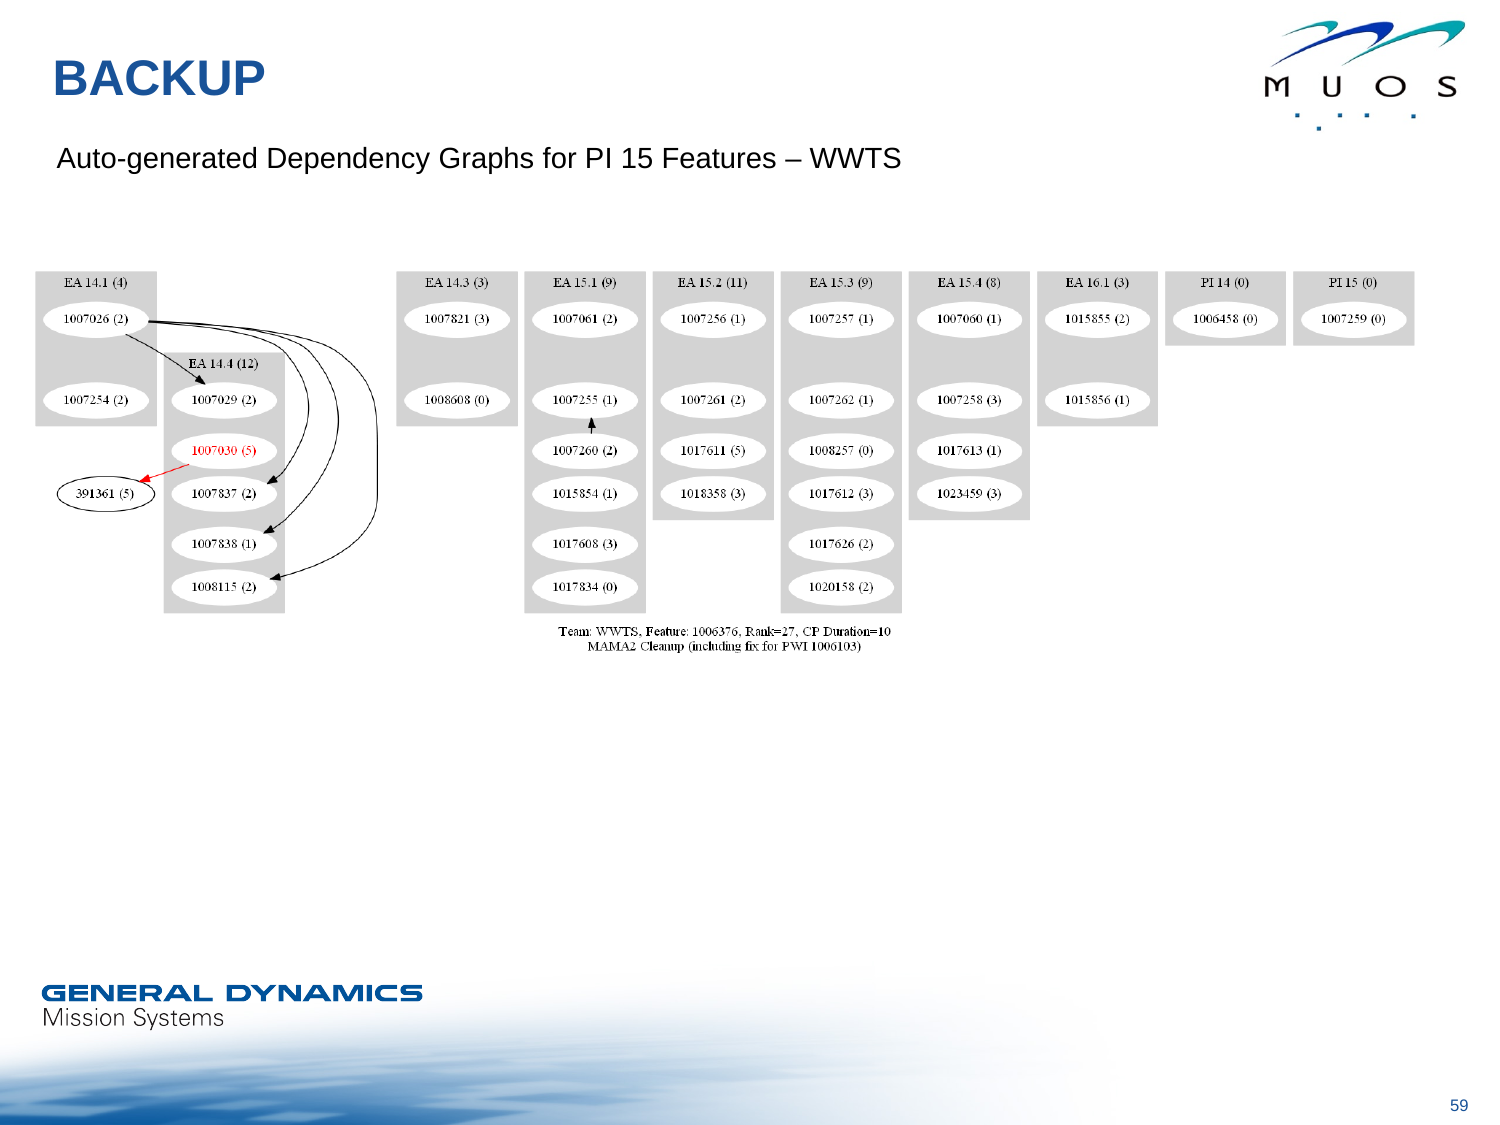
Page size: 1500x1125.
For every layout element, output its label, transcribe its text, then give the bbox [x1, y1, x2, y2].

picture [1258, 12, 1475, 106]
picture [24, 260, 1426, 661]
list Auto-generated Dependency Graphs for PI 15 Features – WWTS [41, 125, 1467, 174]
picture [0, 937, 1500, 1125]
title BACKUP [37, 37, 1463, 125]
slide_number 59 [1412, 1062, 1484, 1123]
